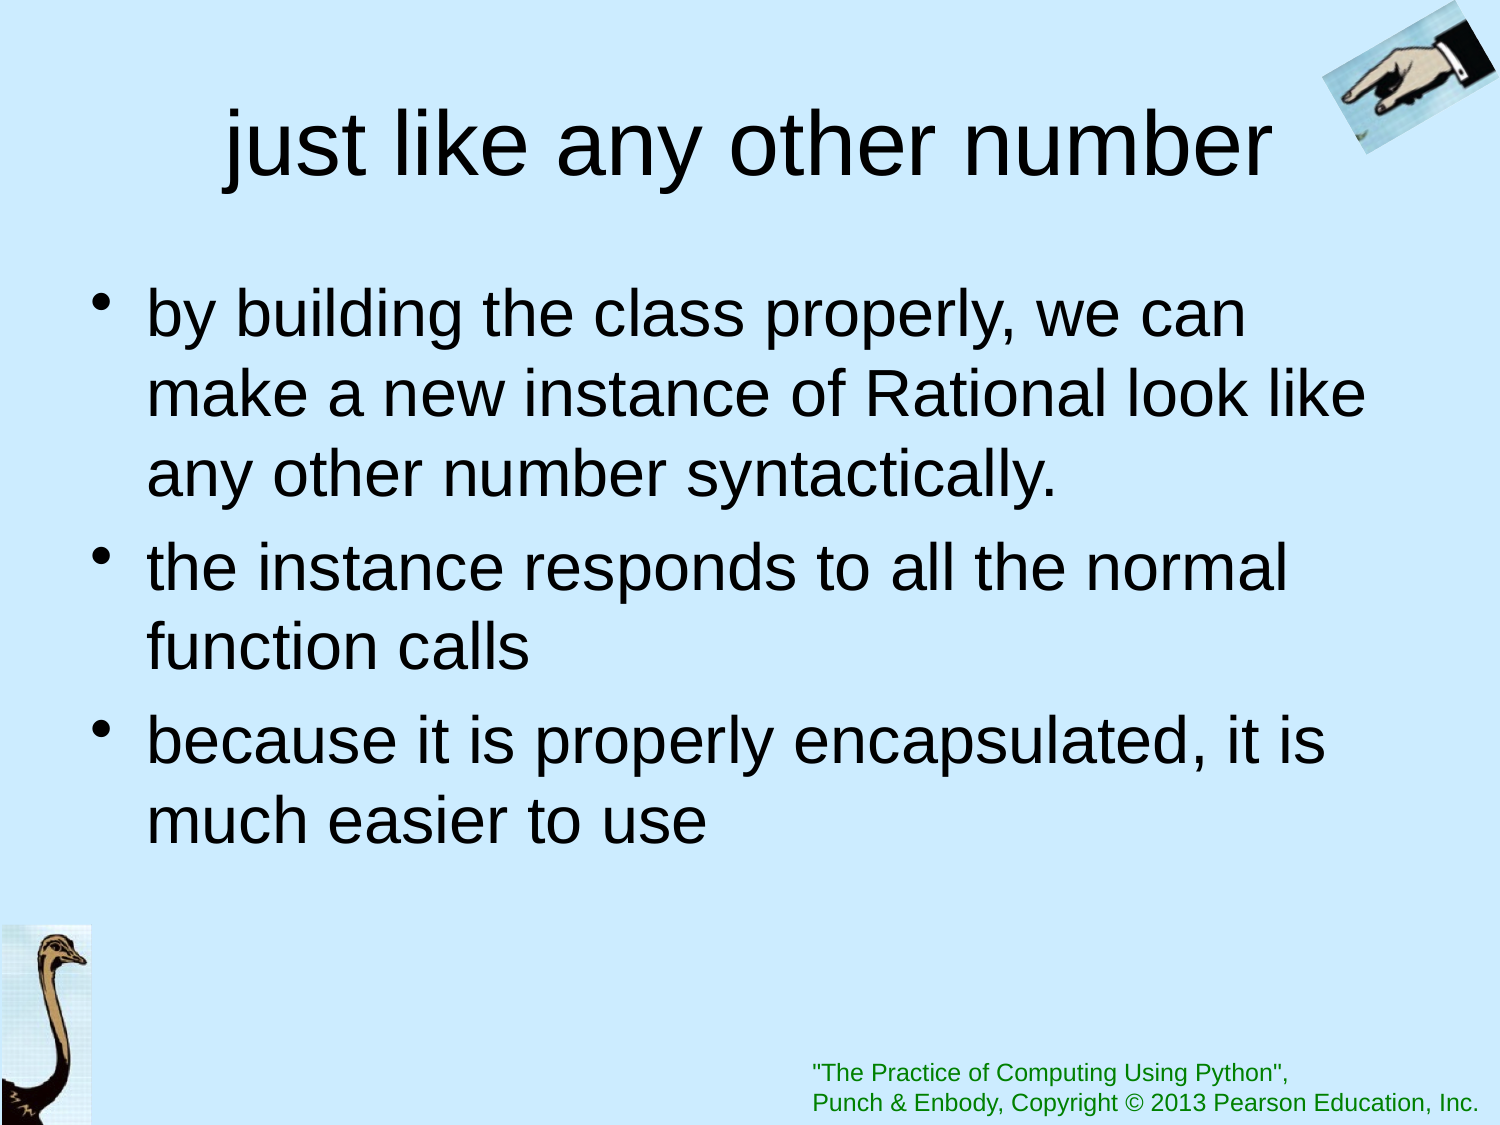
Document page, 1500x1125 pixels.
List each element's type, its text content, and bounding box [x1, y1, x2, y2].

picture [1378, 0, 1499, 120]
list by building the class properly, we can make a new instance of Rational look like any other number syntactically. the instance responds to all the normal function calls because it is properly encapsulated, it is much easier to use [75, 262, 1425, 1005]
title just like any other number [75, 45, 1425, 233]
picture [2, 924, 92, 1125]
